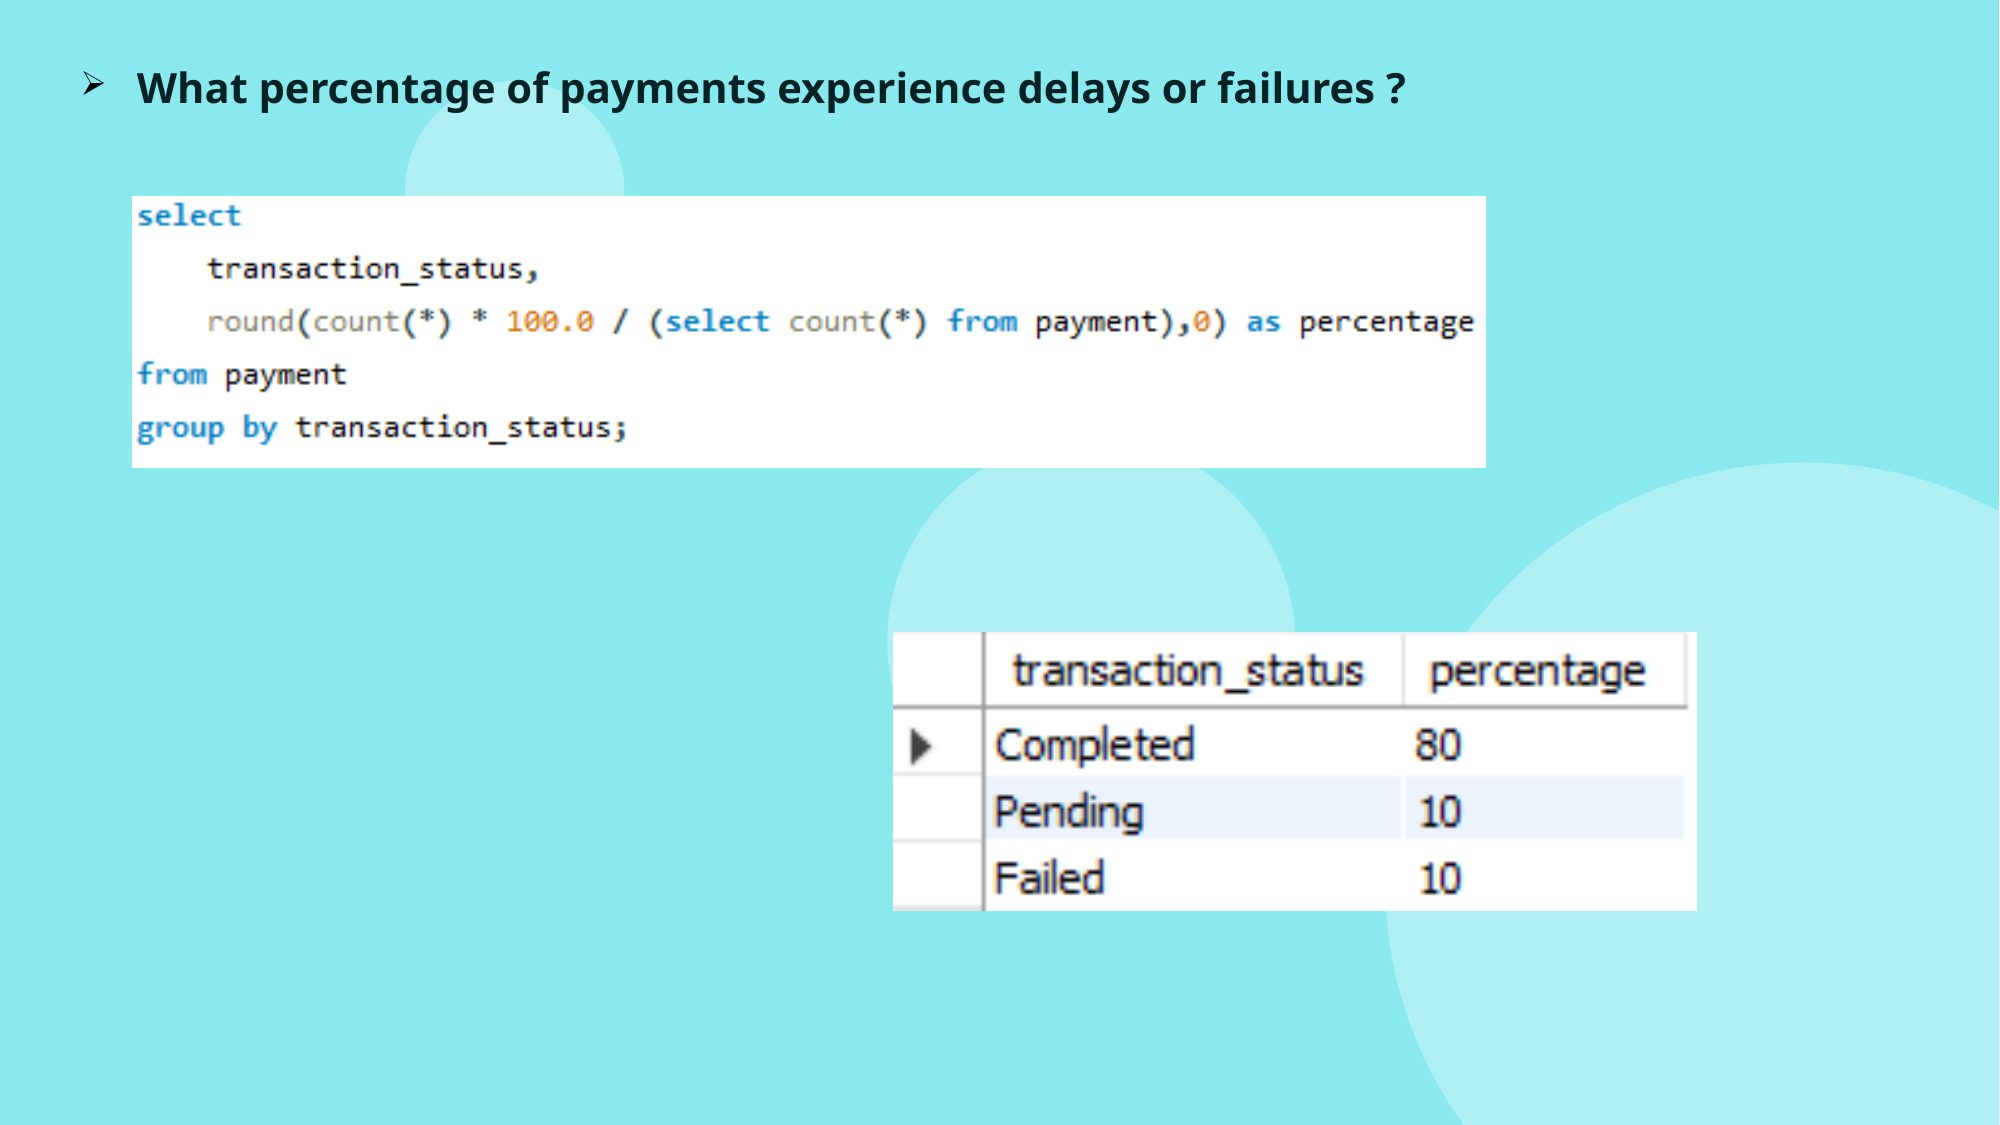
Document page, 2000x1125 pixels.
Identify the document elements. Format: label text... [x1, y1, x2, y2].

picture [893, 632, 1697, 912]
list What percentage of payments experience delays or failures ? [80, 30, 1874, 149]
picture [132, 196, 1486, 468]
